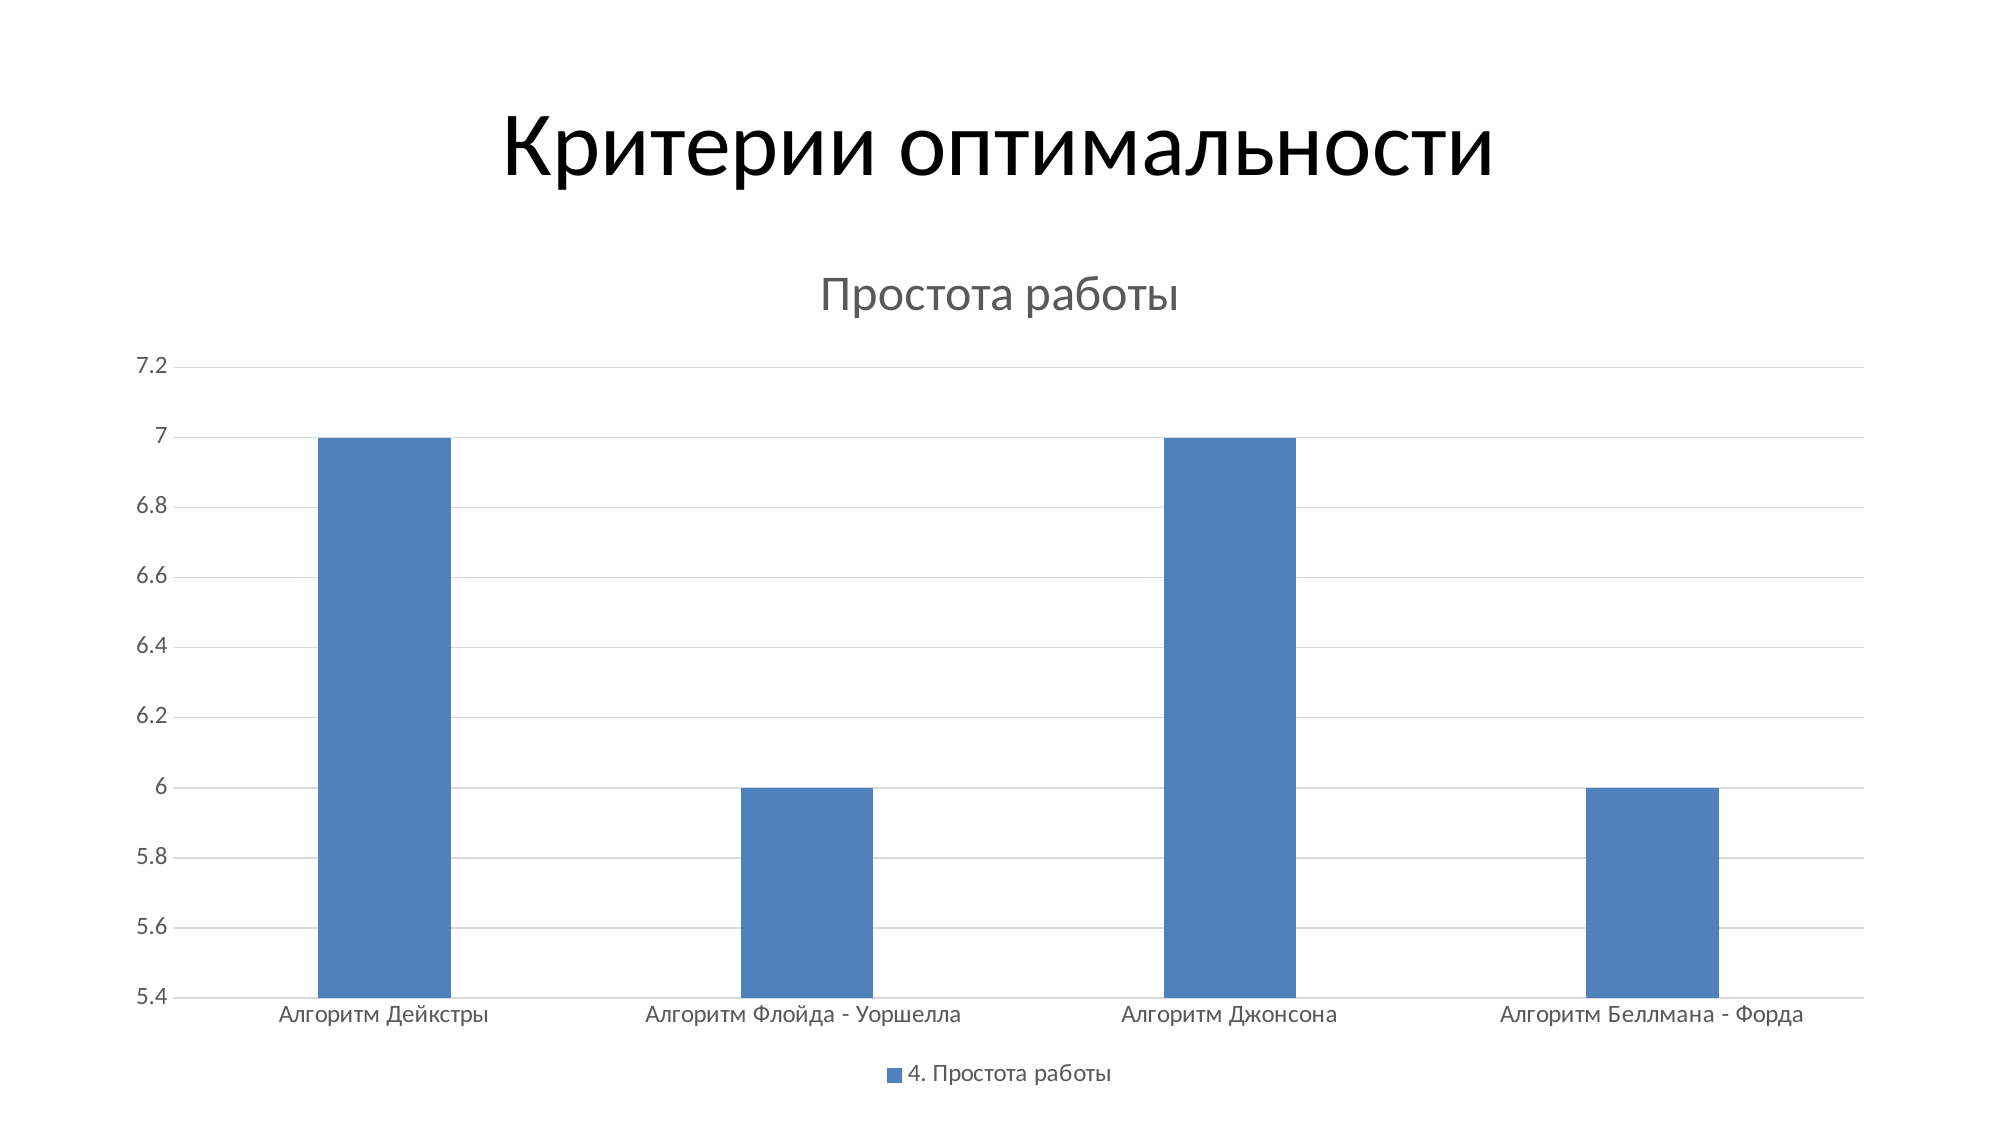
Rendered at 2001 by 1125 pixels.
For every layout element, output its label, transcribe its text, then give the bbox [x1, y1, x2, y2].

title Критерии оптимальности [99, 45, 1900, 229]
chart [99, 232, 1901, 1095]
